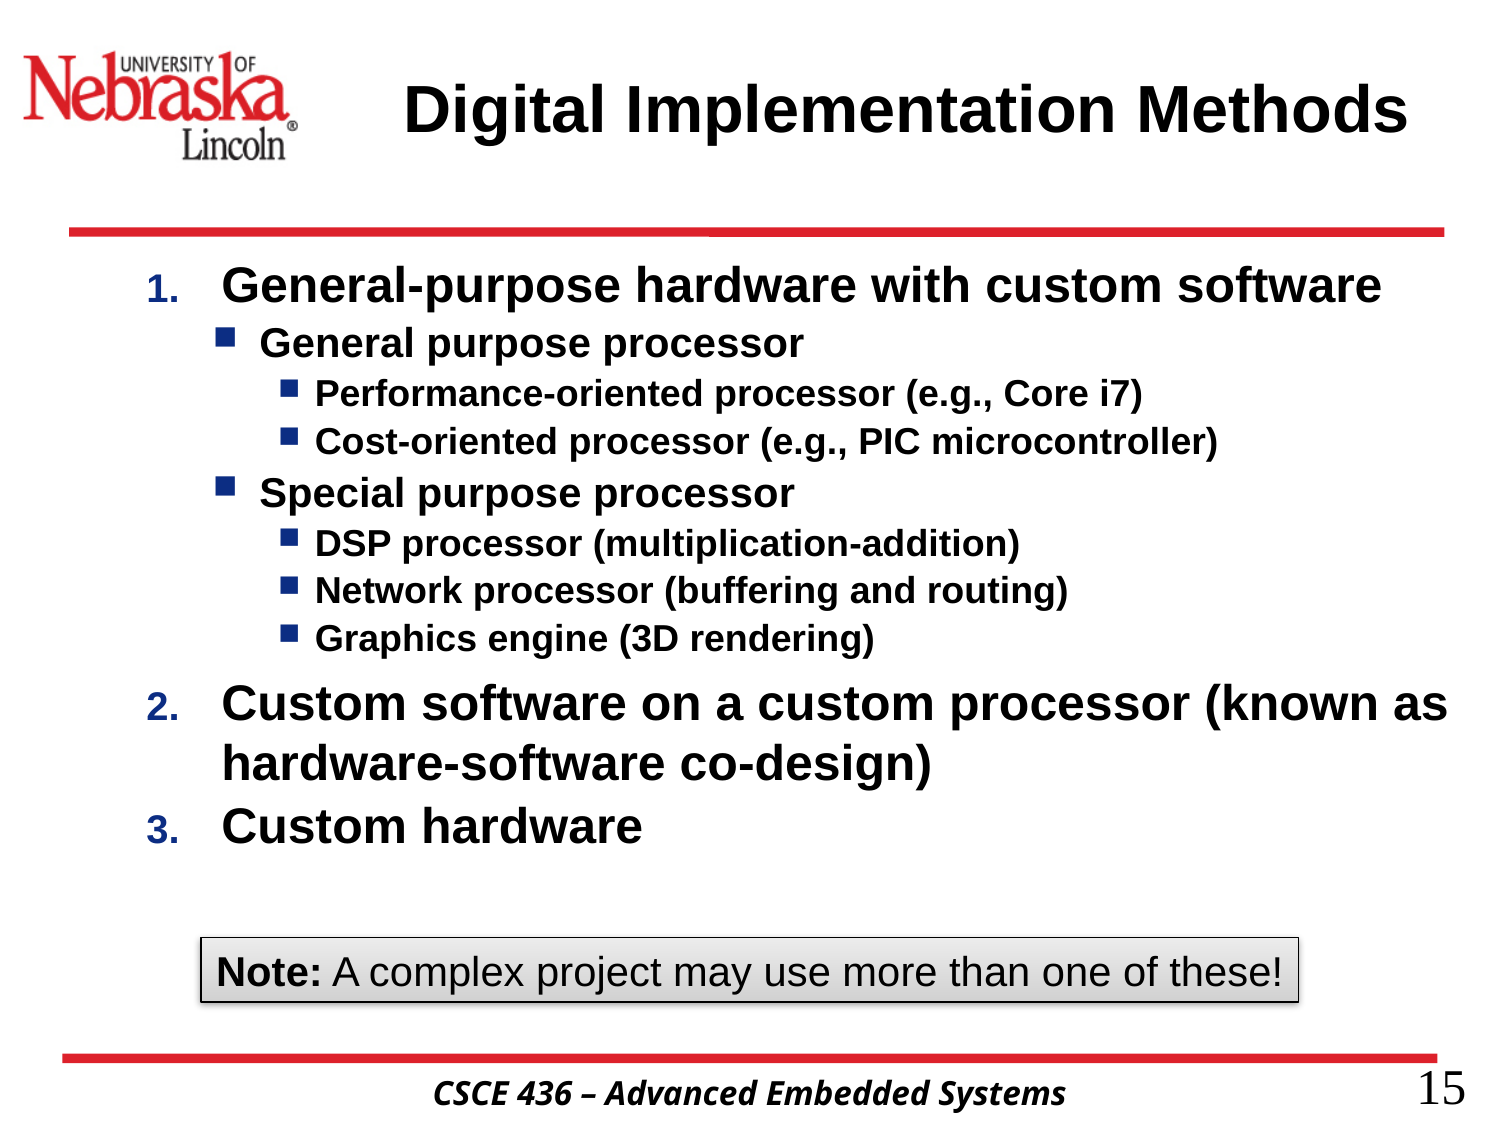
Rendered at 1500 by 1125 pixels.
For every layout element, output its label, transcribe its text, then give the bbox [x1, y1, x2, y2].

text_box Note: A complex project may use more than one of these! [200, 937, 1299, 1003]
list General-purpose hardware with custom software General purpose processor Performance-oriented processor (e.g., Core i7) Cost-oriented processor (e.g., PIC microcontroller) Special purpose processor DSP processor (multiplication-addition) Network processor (buffering and routing) Graphics engine (3D rendering) Custom software on a custom processor (known as hardware-software co-design) Custom hardware [131, 251, 1466, 962]
title Digital Implementation Methods [313, 12, 1427, 201]
picture [1, 32, 313, 181]
slide_number 15 [1131, 1046, 1482, 1125]
